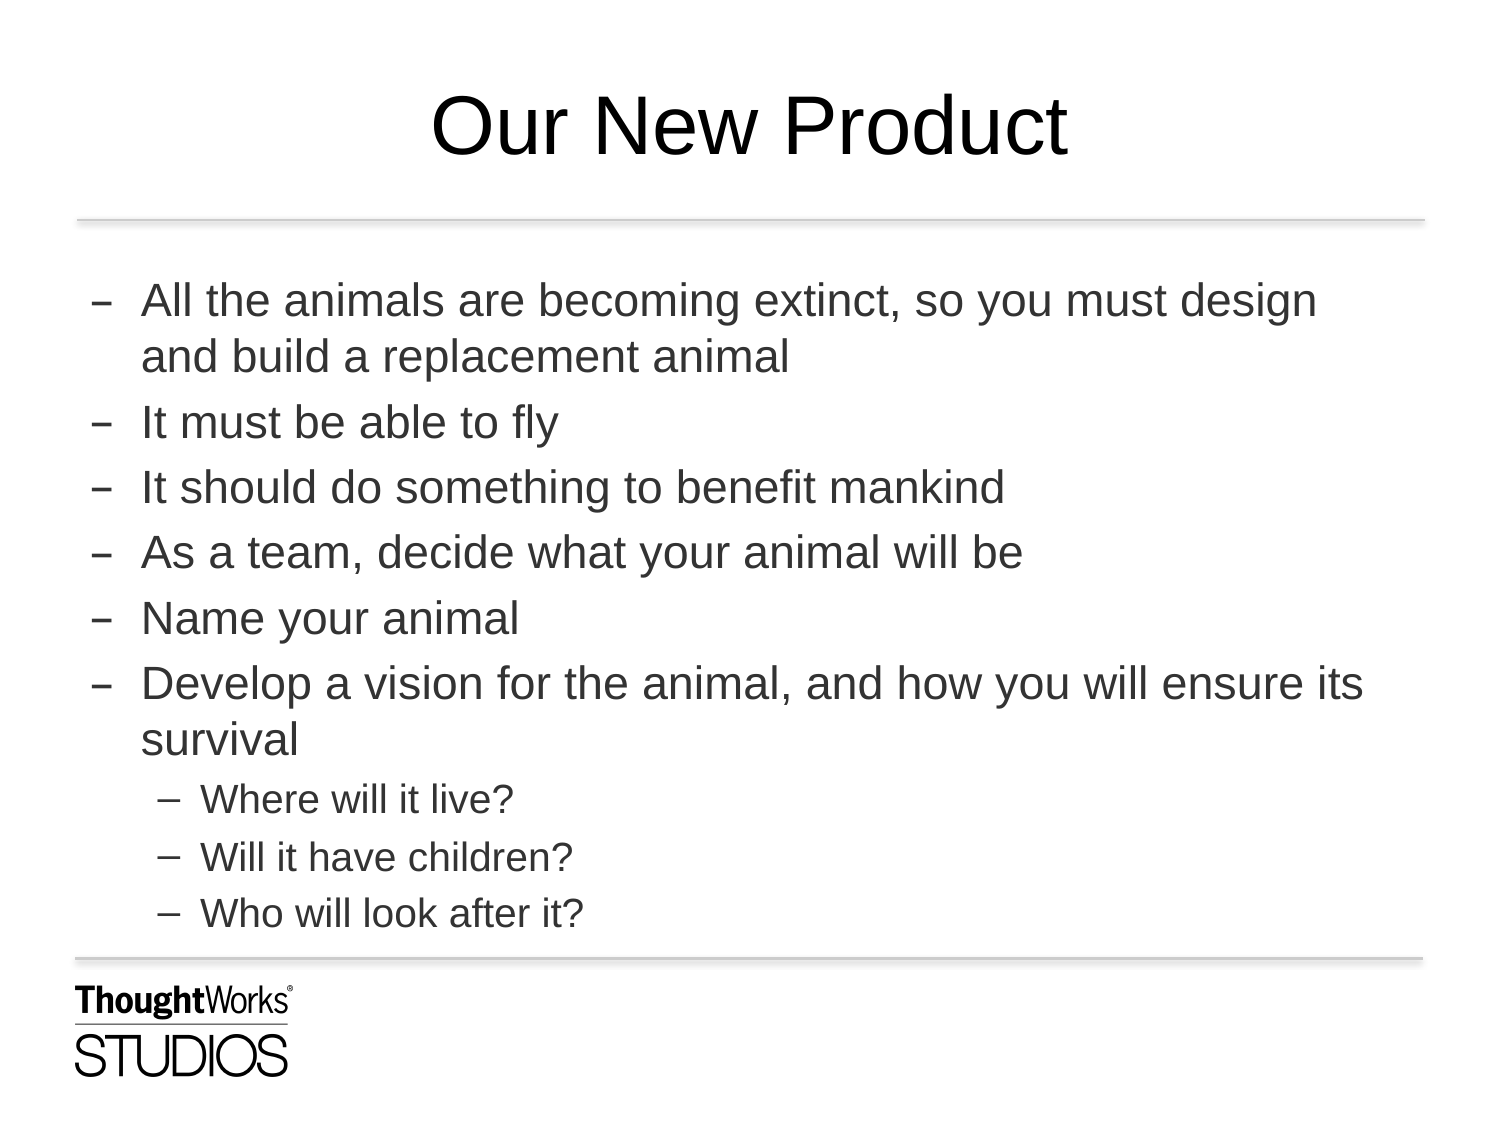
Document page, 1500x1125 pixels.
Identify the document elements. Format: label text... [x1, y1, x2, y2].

title Our New Product [75, 45, 1425, 197]
list All the animals are becoming extinct, so you must design and build a replacement animal It must be able to fly It should do something to benefit mankind As a team, decide what your animal will be Name your animal Develop a vision for the animal, and how you will ensure its survival Where will it live? Will it have children? Who will look after it? [75, 262, 1425, 948]
picture [75, 985, 293, 1077]
